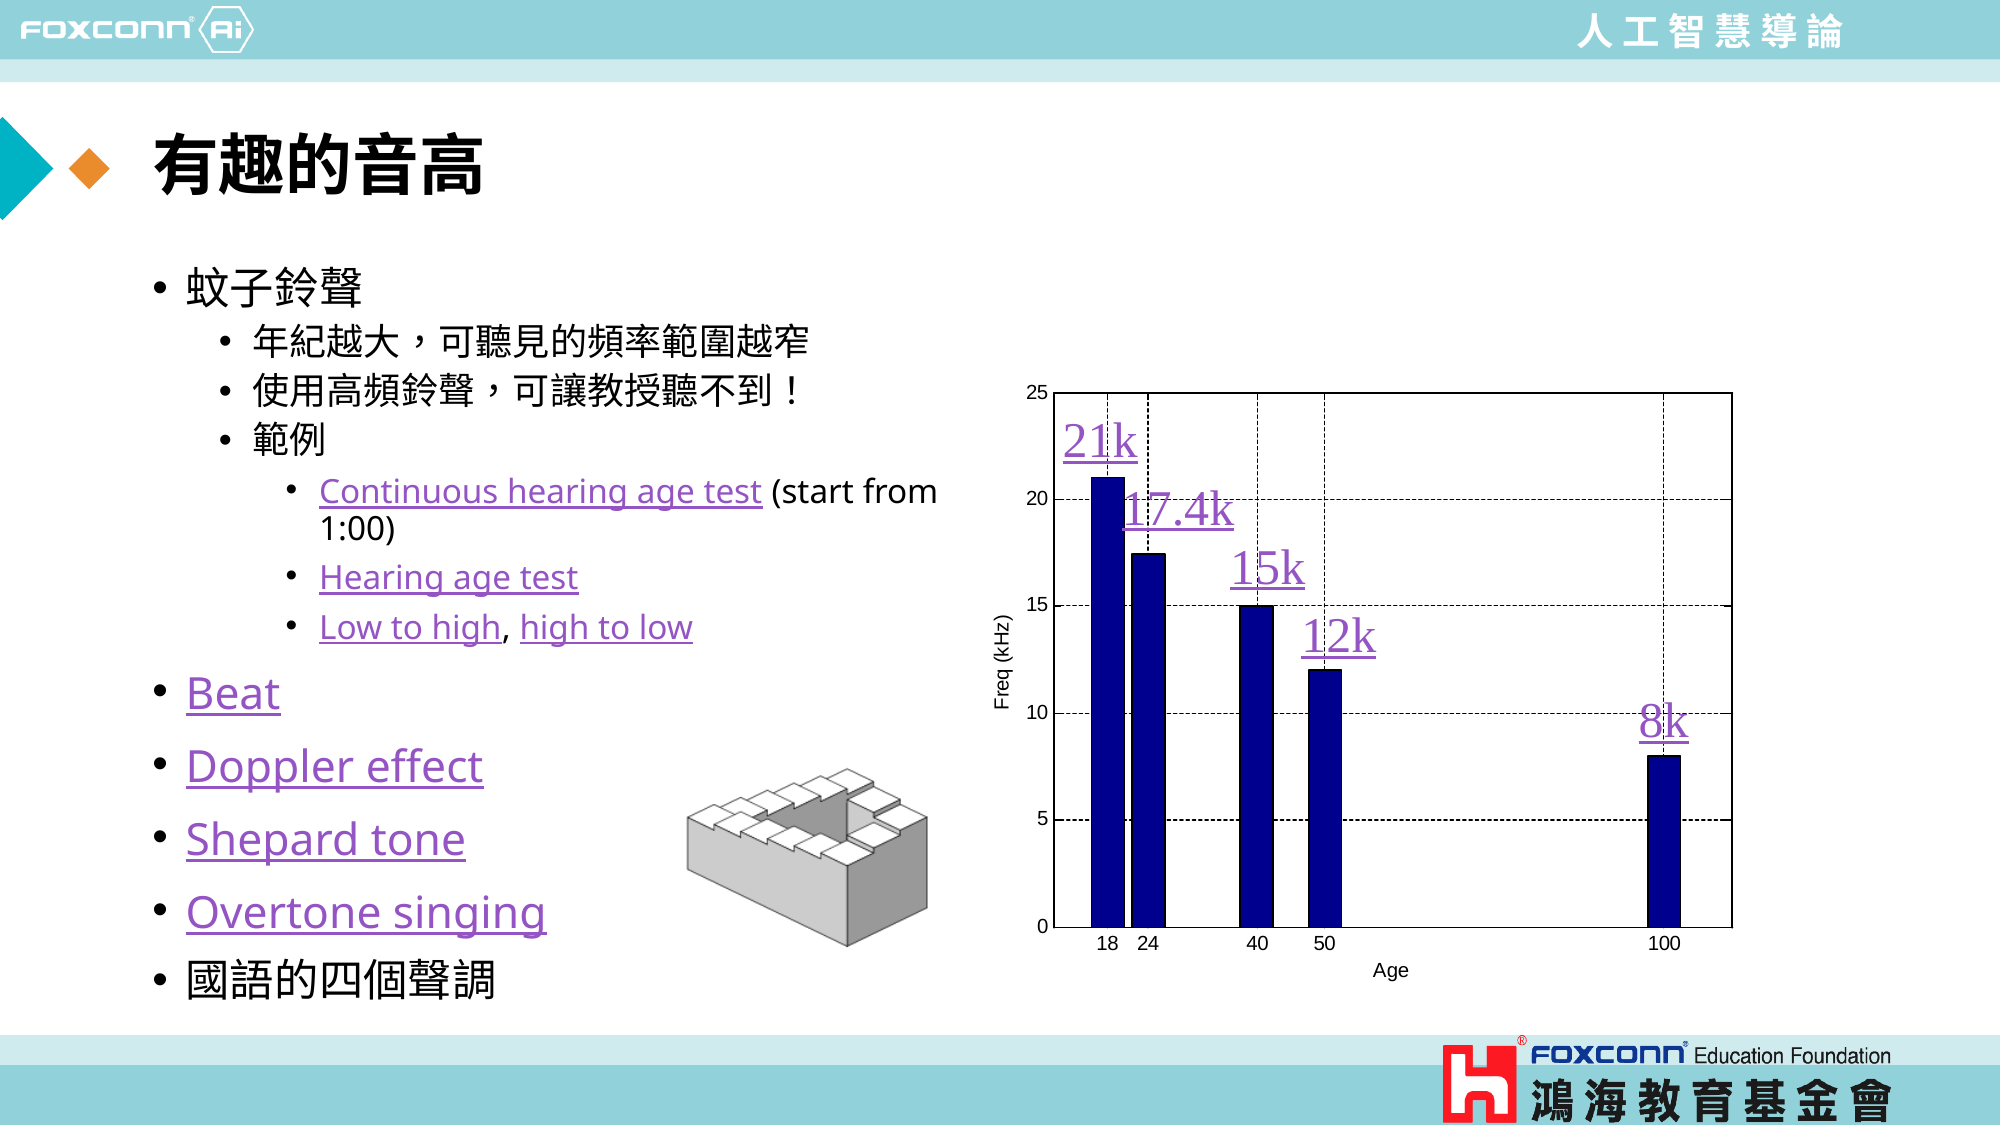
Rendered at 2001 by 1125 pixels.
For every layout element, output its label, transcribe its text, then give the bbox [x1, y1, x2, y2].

picture [21, 6, 254, 53]
picture [673, 343, 1816, 1000]
list 蚊子鈴聲 年紀越大，可聽見的頻率範圍越窄 使用高頻鈴聲，可讓教授聽不到！ 範例 Continuous hearing age test (start from 1:00) Hearing age test Low to high, high to low Beat Doppler effect Shepard tone Overtone singing 國語的四個聲調 [137, 258, 988, 1014]
picture [1443, 1035, 1891, 1123]
title 有趣的音高 [137, 124, 1863, 213]
list 音高對年紀作圖 [1012, 258, 1863, 1014]
